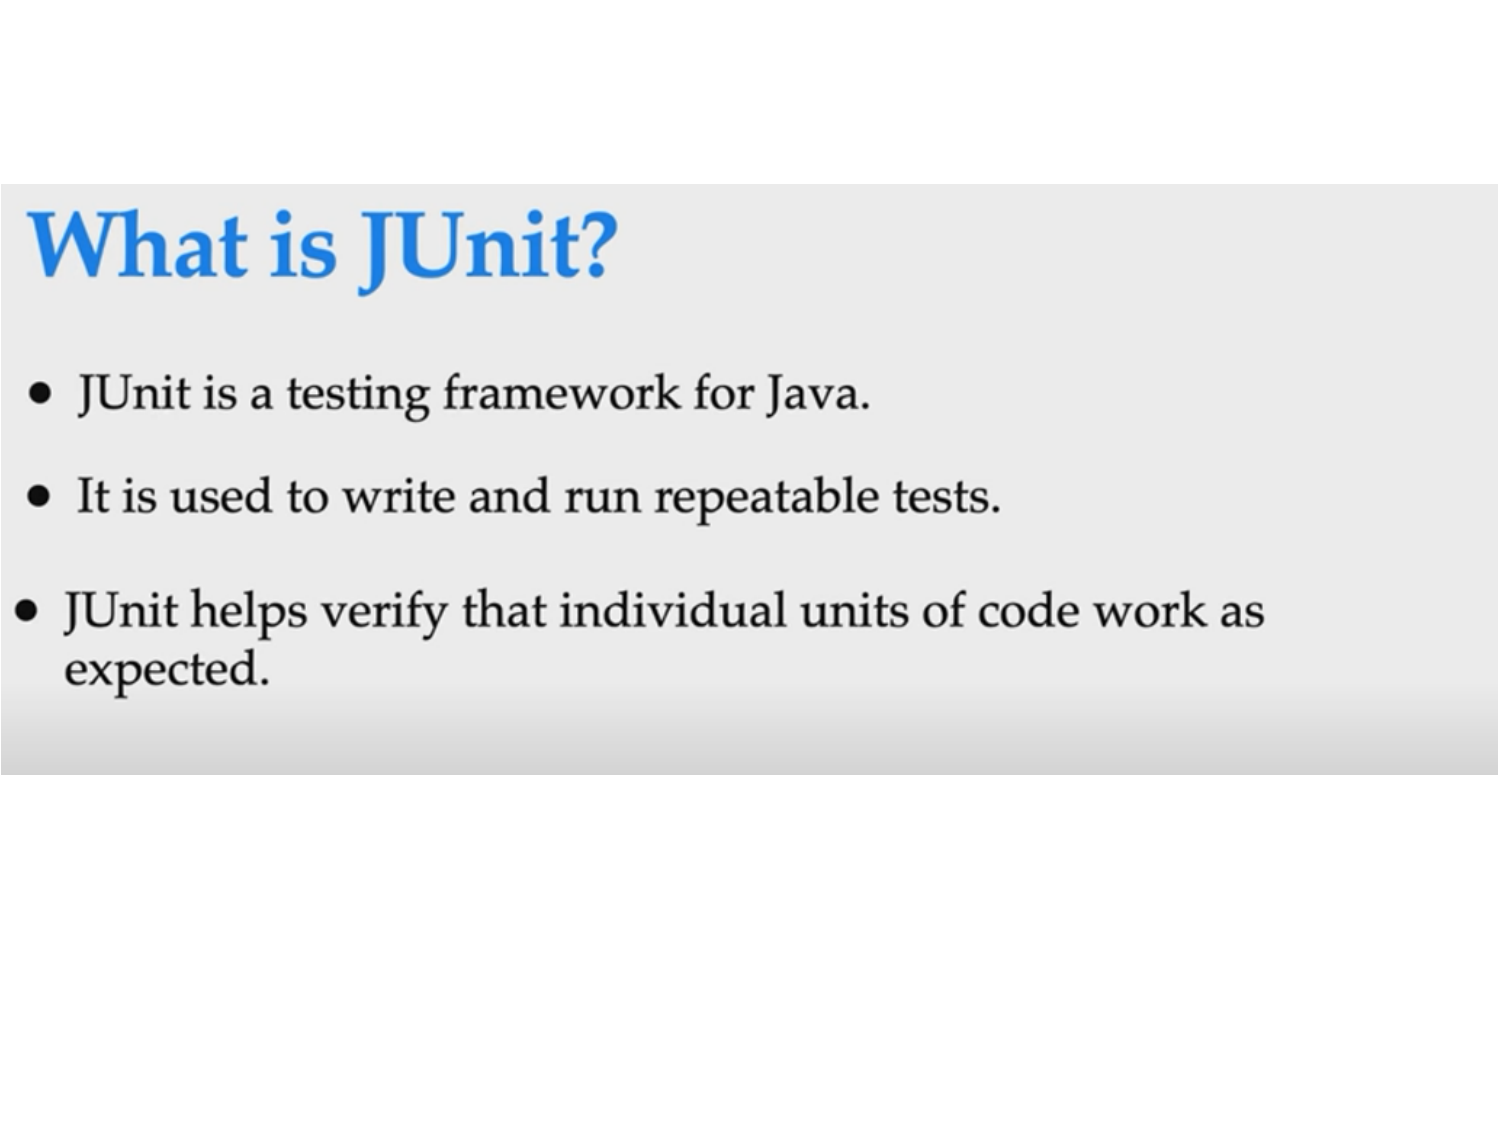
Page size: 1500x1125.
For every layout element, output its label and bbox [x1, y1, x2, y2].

picture [1, 184, 1498, 776]
